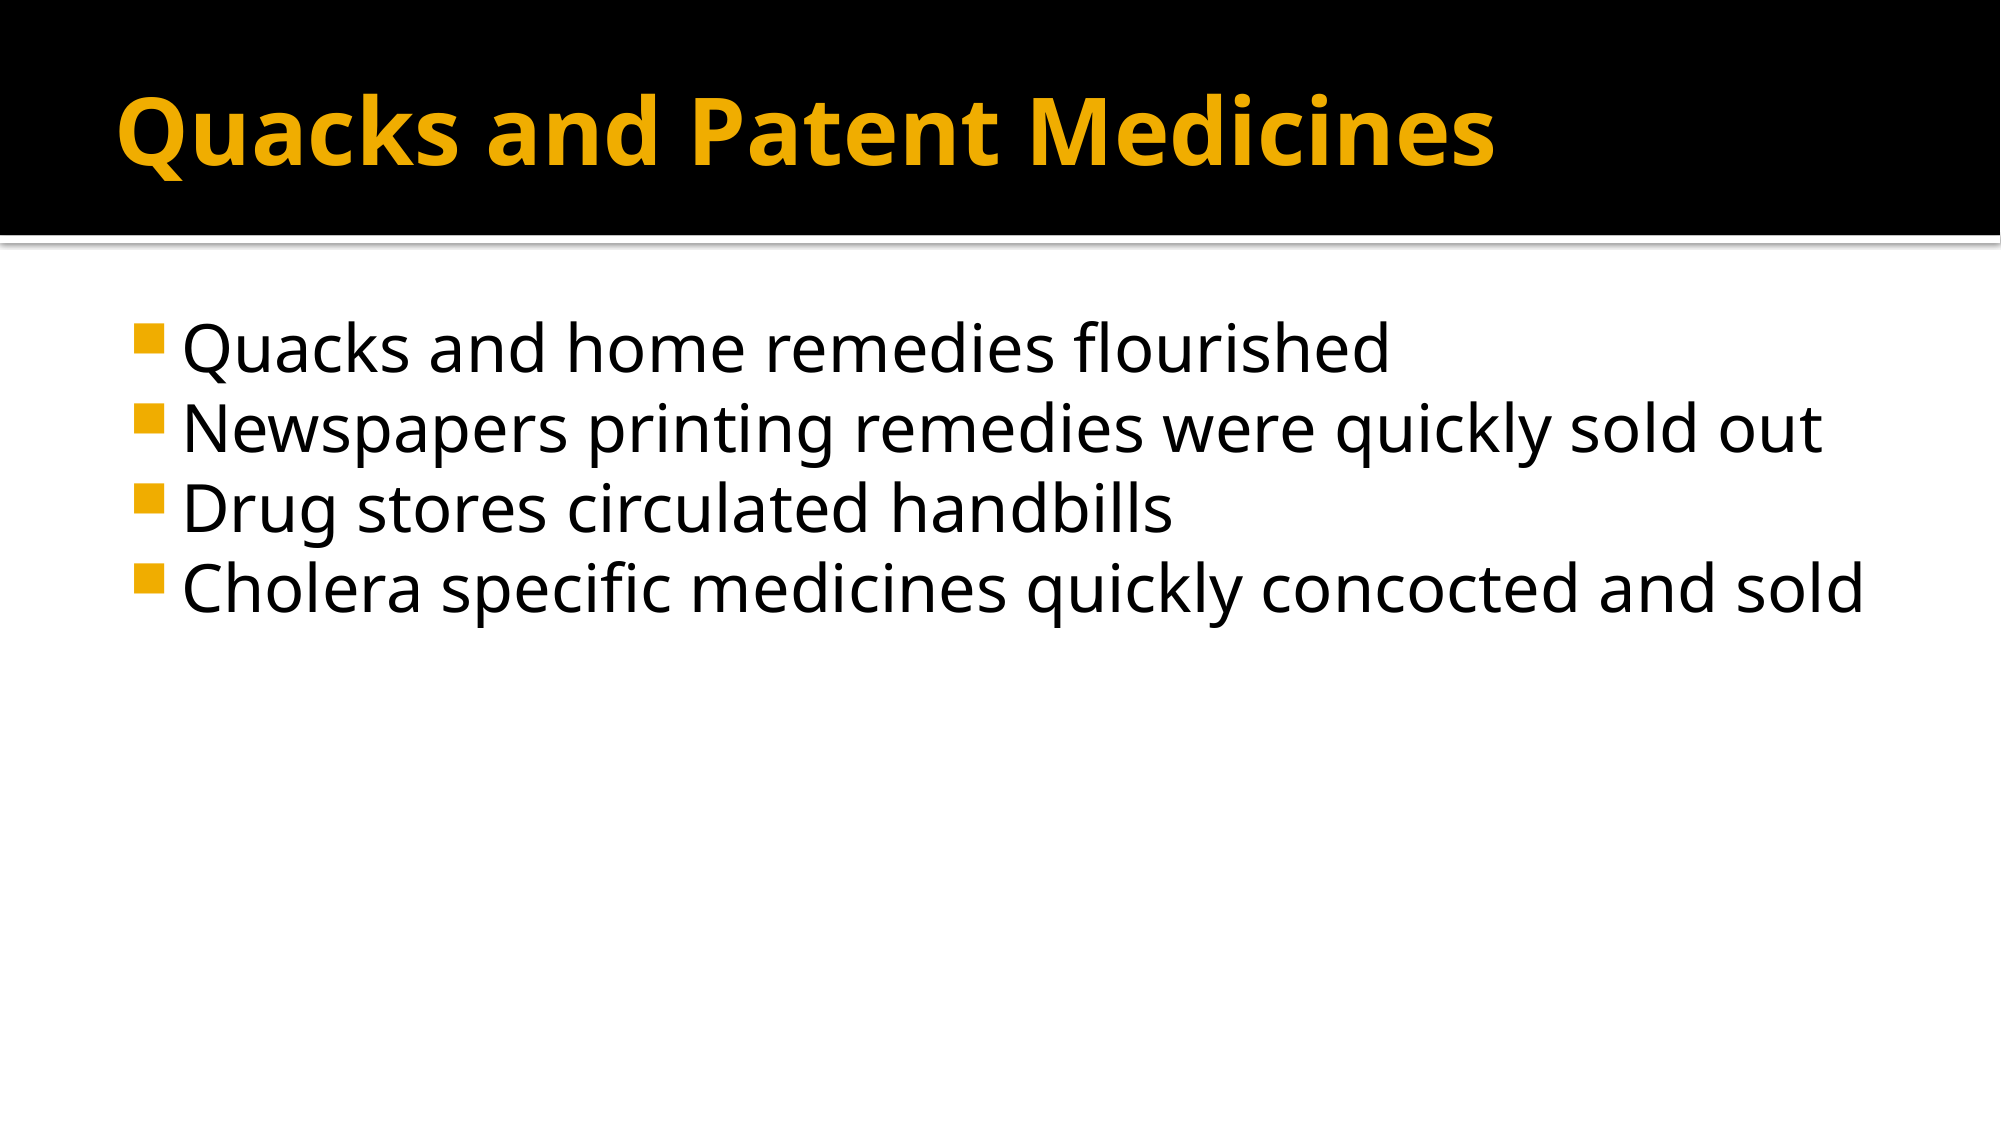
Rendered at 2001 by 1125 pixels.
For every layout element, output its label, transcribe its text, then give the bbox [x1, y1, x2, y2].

list Quacks and home remedies flourished Newspapers printing remedies were quickly sold out Drug stores circulated handbills Cholera specific medicines quickly concocted and sold [99, 291, 1900, 1050]
title Quacks and Patent Medicines [99, 25, 1900, 231]
